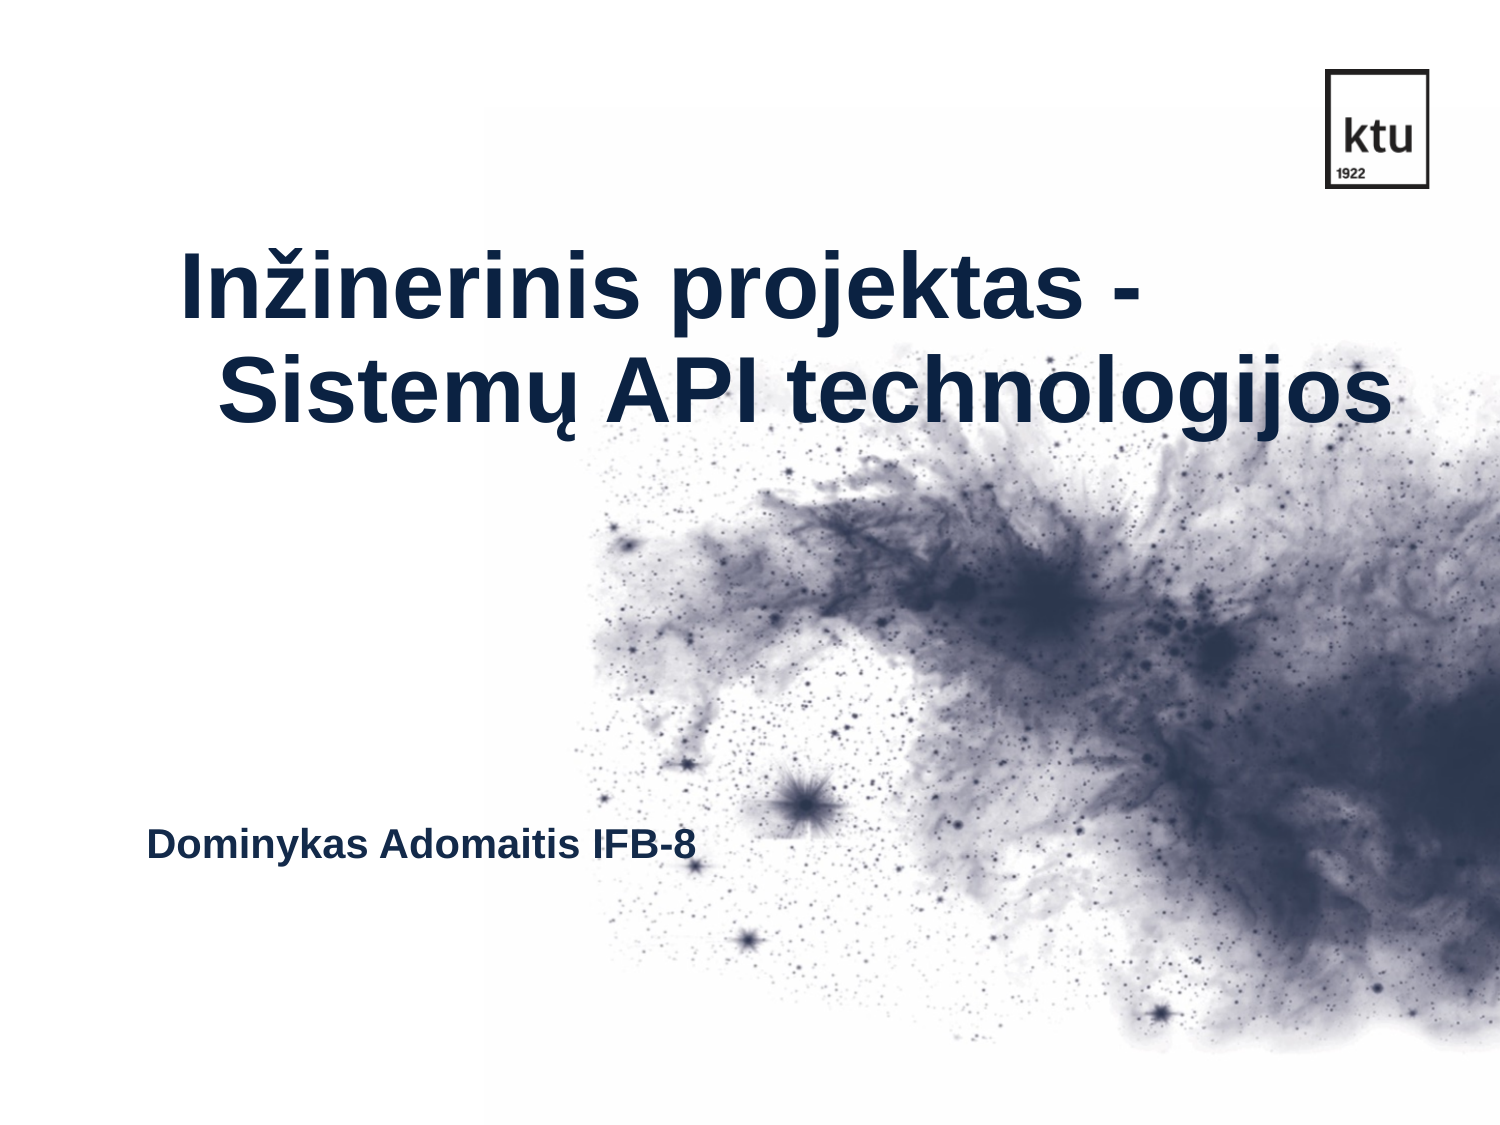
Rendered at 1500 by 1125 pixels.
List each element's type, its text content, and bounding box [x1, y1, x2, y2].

list Dominykas Adomaitis IFB-8 [131, 809, 921, 991]
picture [484, 107, 1500, 1125]
list Inžinerinis projektas - Sistemų API technologijos [164, 225, 1416, 461]
picture [1331, 107, 1426, 184]
